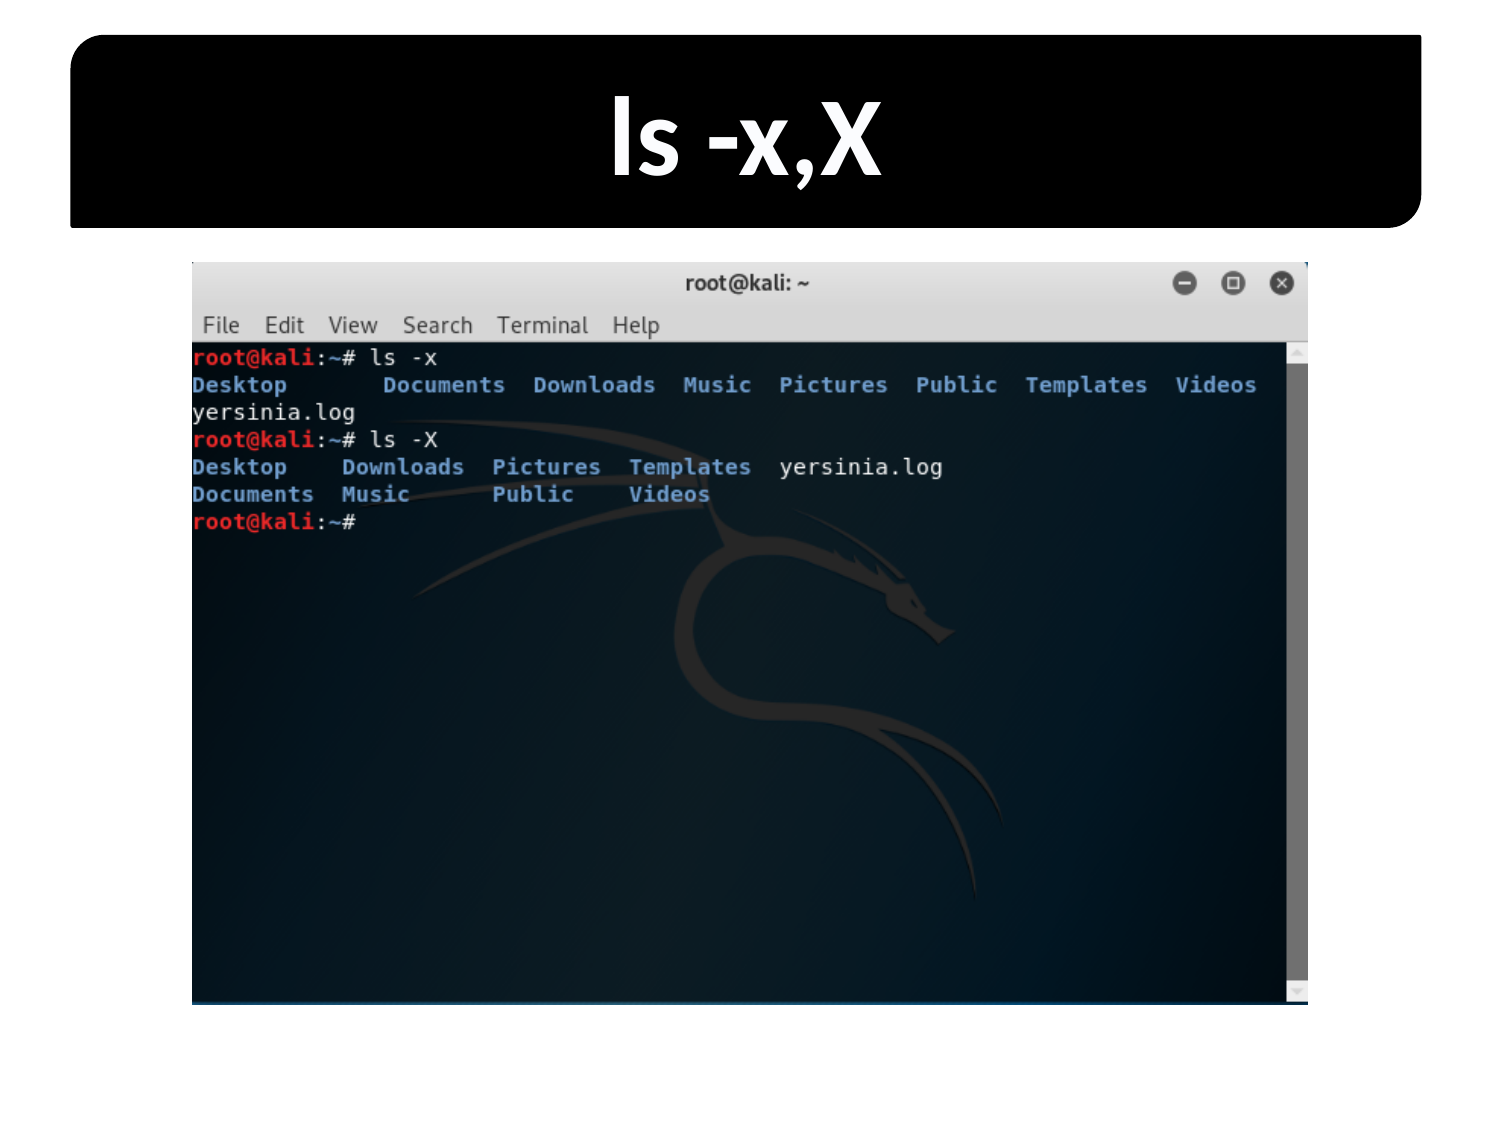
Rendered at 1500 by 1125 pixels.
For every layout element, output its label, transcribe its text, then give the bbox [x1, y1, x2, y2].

text_box [70, 34, 1422, 228]
text_box ls -x,X [593, 55, 899, 206]
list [191, 262, 1309, 1006]
